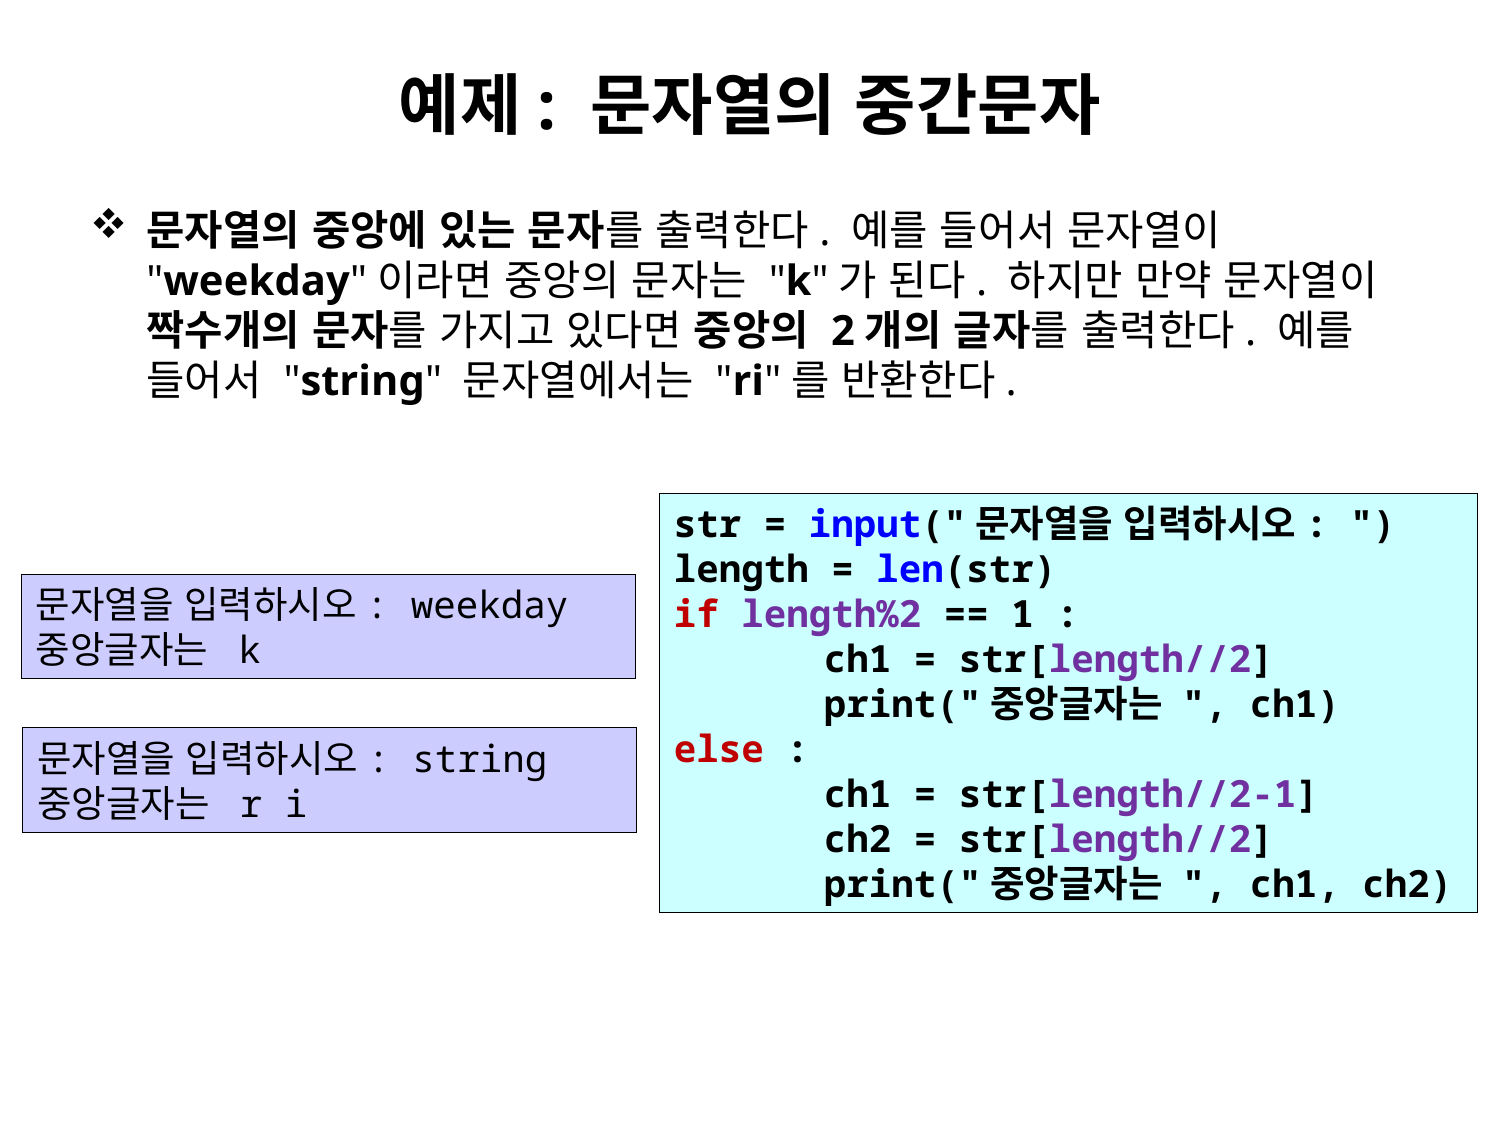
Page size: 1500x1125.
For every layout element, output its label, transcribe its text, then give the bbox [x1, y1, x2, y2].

text_box 문자열을 입력하시오: weekday 중앙글자는 k [21, 574, 636, 679]
list 문자열의 중앙에 있는 문자를 출력한다. 예를 들어서 문자열이 "weekday"이라면 중앙의 문자는 "k"가 된다. 하지만 만약 문자열이 짝수개의 문자를 가지고 있다면 중앙의 2개의 글자를 출력한다. 예를 들어서 "string" 문자열에서는 "ri"를 반환한다. [75, 196, 1425, 1071]
text_box 문자열을 입력하시오: string 중앙글자는 r i [22, 727, 637, 833]
title 예제: 문자열의 중간문자 [75, 45, 1425, 161]
text_box str = input("문자열을 입력하시오: ") length = len(str) if length%2 == 1 : ch1 = str[length//2] print("중앙글자는 ", ch1) else : ch1 = str[length//2-1] ch2 = str[length//2] print("중앙글자는 ", ch1, ch2) [659, 493, 1478, 913]
